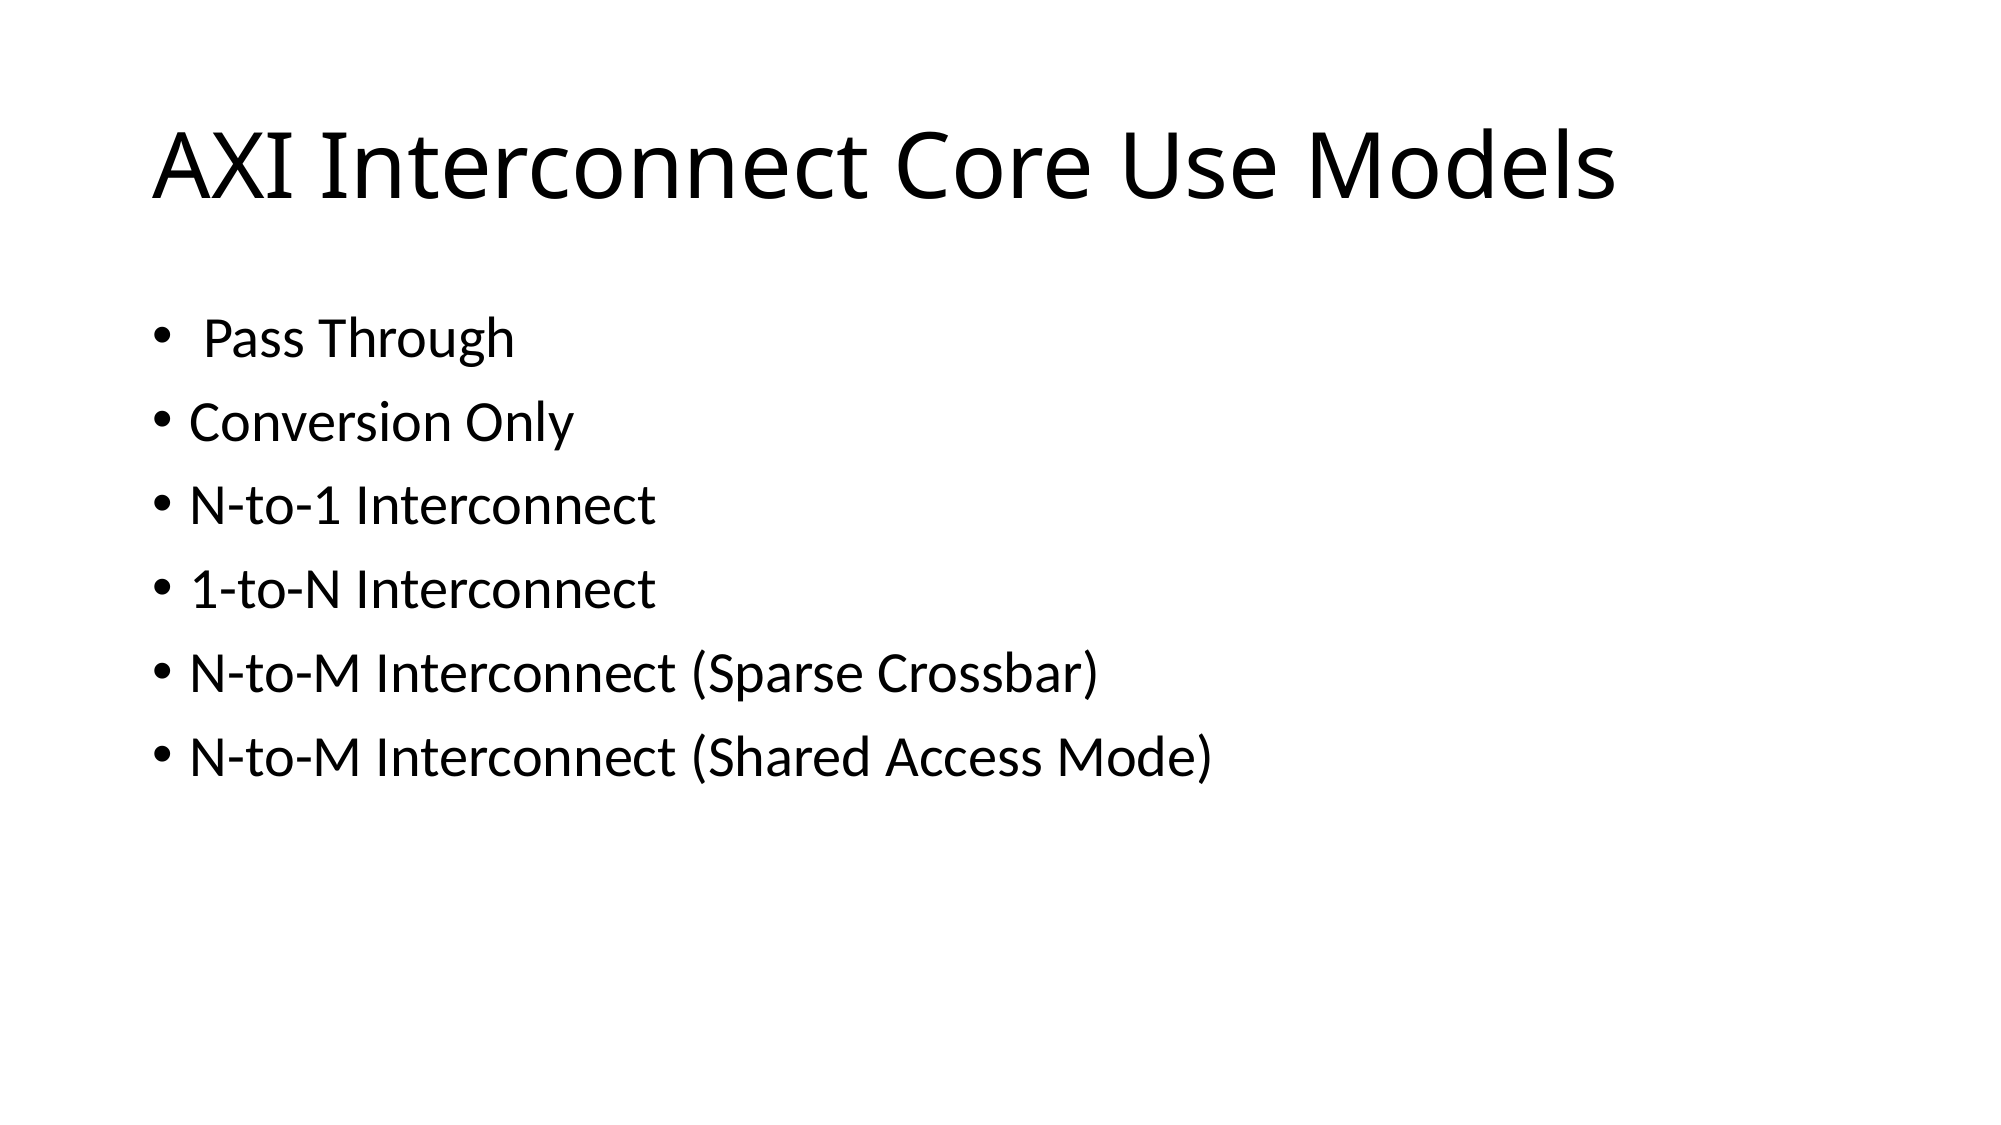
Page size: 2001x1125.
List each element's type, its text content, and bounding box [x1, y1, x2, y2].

list Pass Through Conversion Only N-to-1 Interconnect 1-to-N Interconnect N-to-M Interconnect (Sparse Crossbar) N-to-M Interconnect (Shared Access Mode) [137, 299, 1863, 1014]
title AXI Interconnect Core Use Models [137, 59, 1863, 278]
